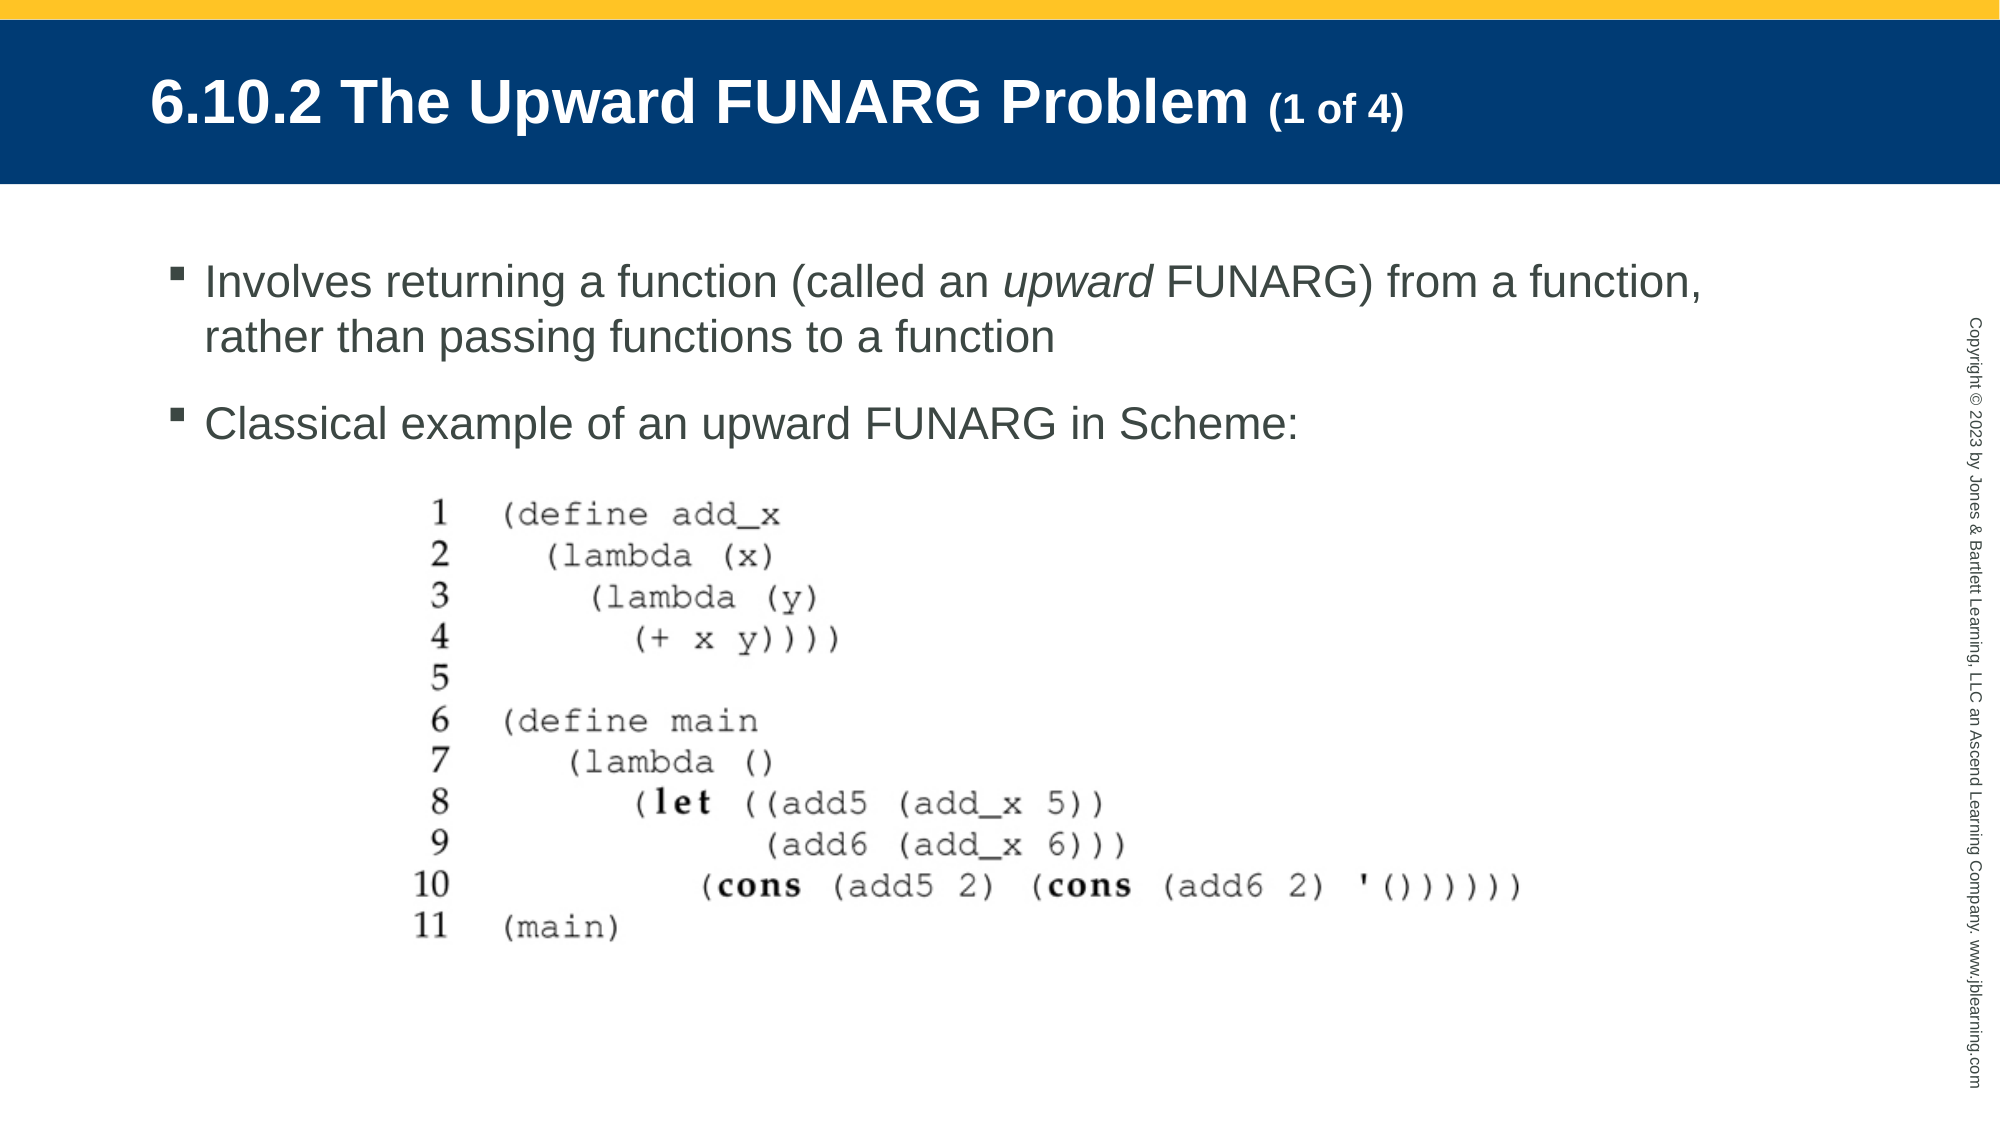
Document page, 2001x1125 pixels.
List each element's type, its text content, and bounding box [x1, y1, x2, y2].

picture [413, 496, 1522, 945]
list Involves returning a function (called an upward funarg) from a function, rather than passing functions to a function Classical example of an upward funarg in Scheme: [151, 244, 1840, 347]
title 6.10.2 The Upward Funarg Problem (1 of 4) [0, 19, 2000, 185]
